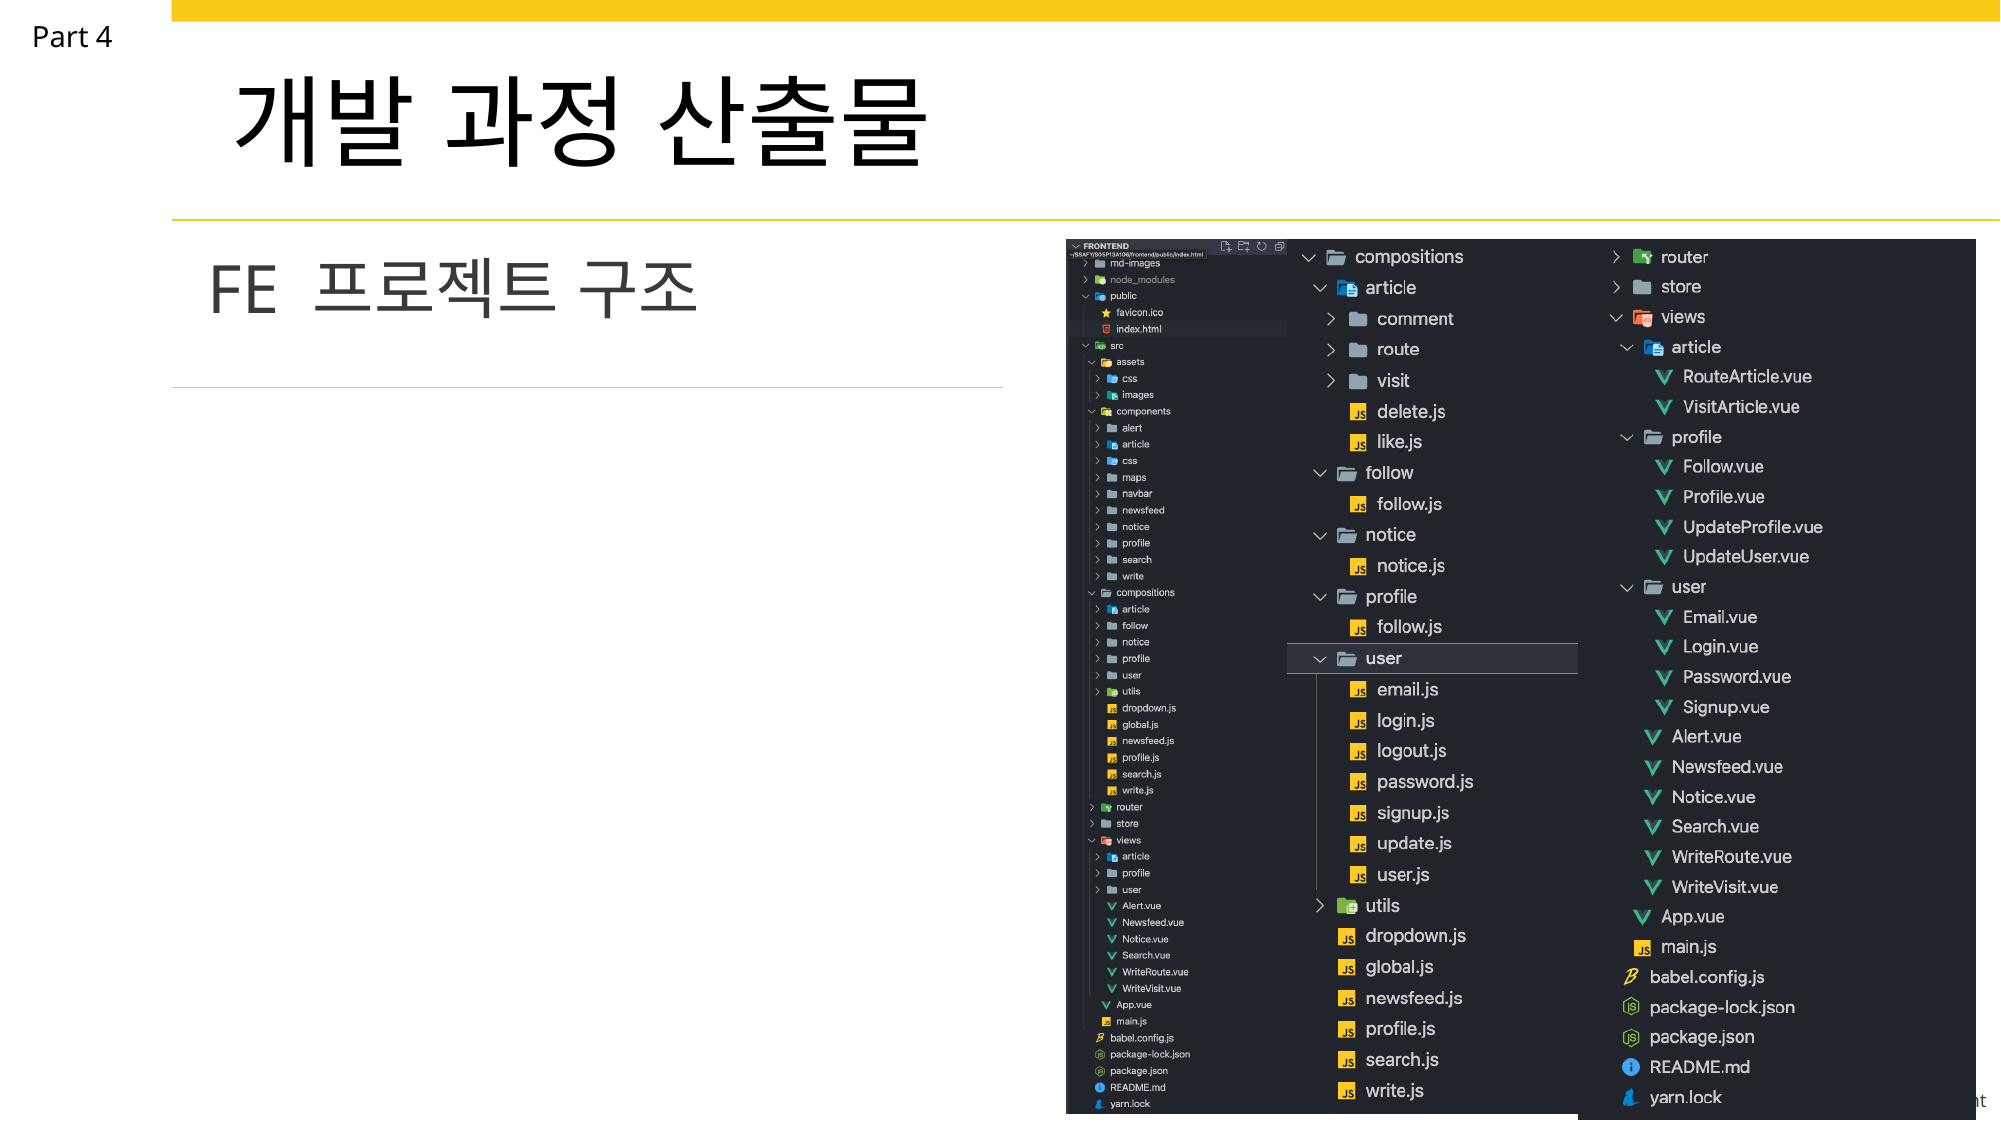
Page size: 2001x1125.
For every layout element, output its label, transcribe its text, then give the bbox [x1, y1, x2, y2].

text_box [171, 0, 2000, 23]
text_box Part 4 [17, 10, 128, 61]
text_box 개발 과정 산출물 [217, 52, 947, 188]
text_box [171, 239, 1003, 388]
picture [1066, 239, 1976, 1120]
